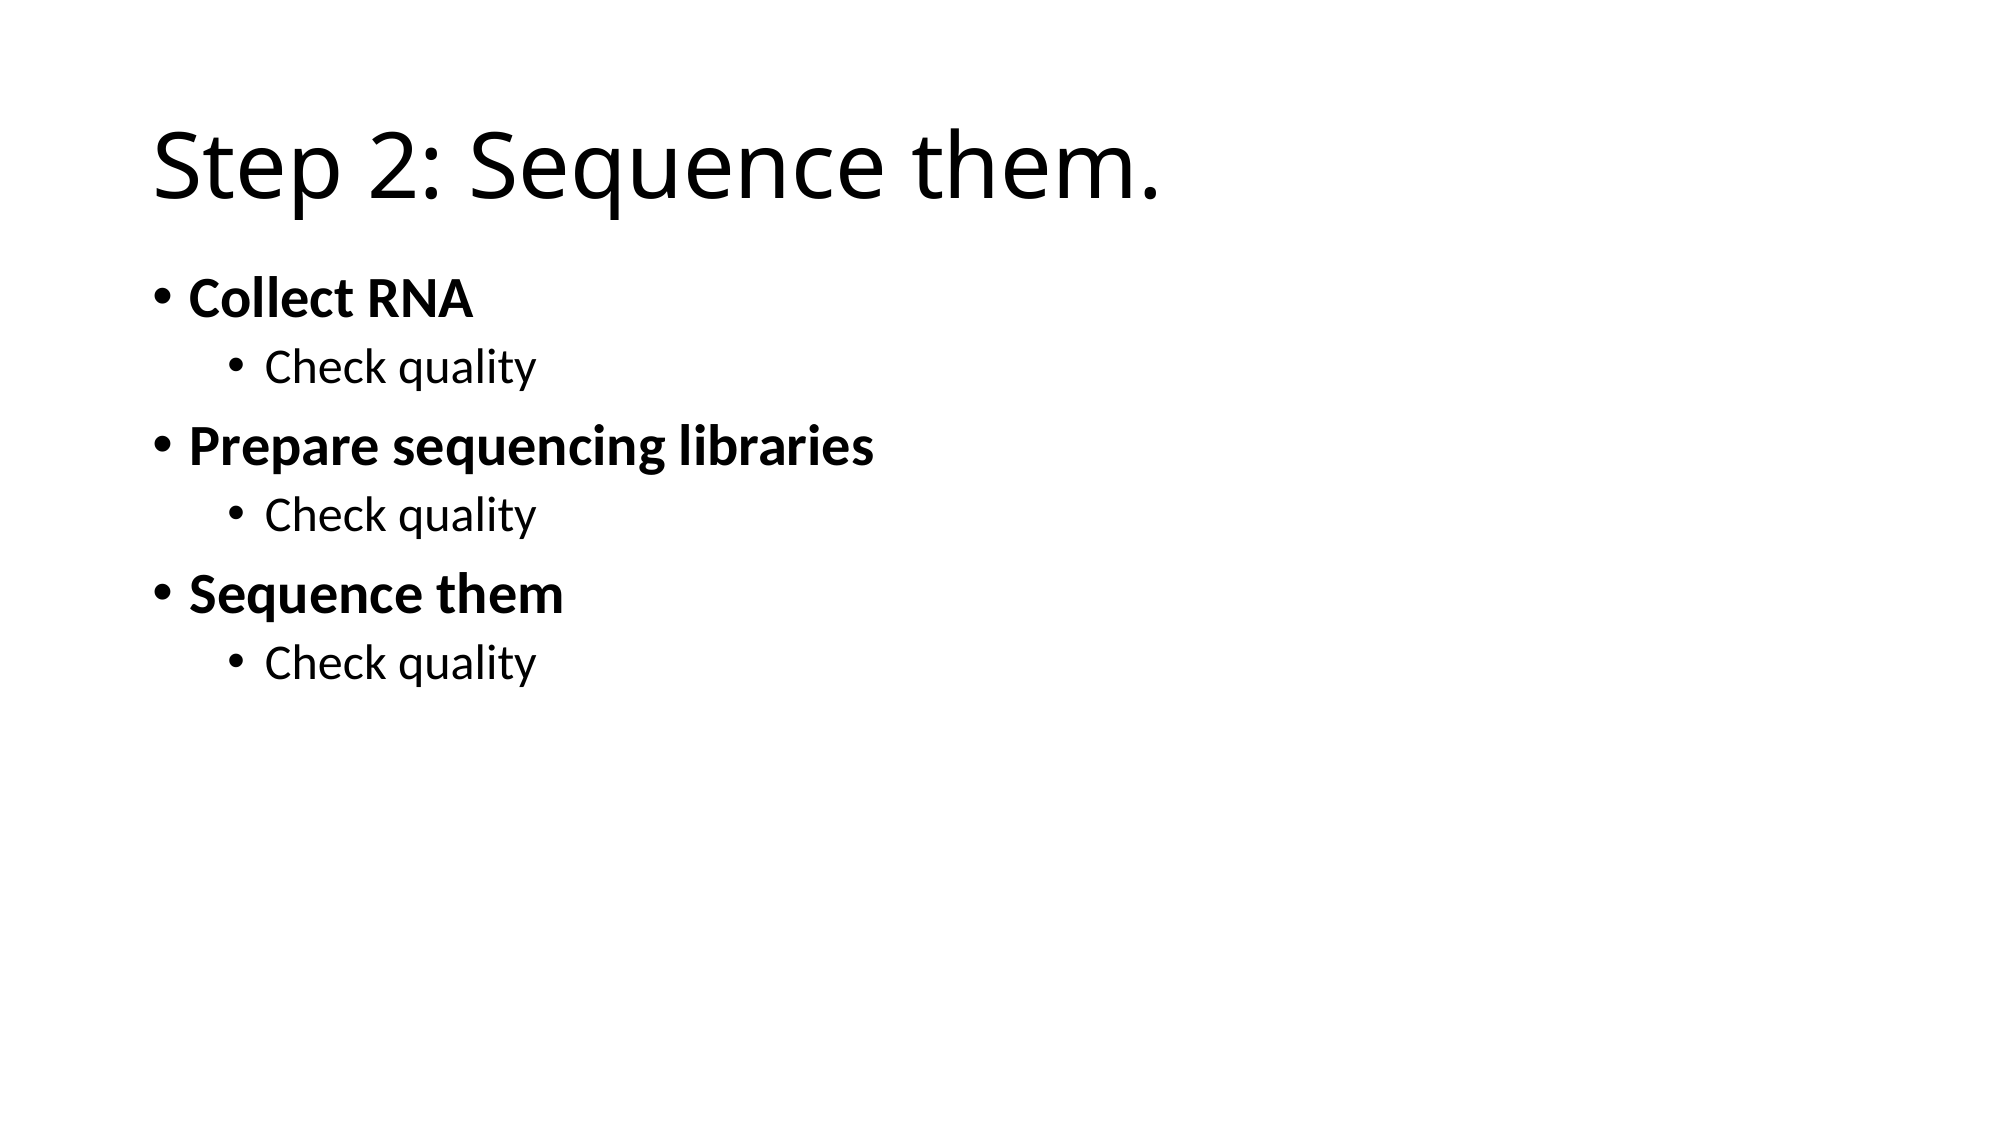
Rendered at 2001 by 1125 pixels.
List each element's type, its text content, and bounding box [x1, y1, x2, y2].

title Step 2: Sequence them. [137, 59, 1863, 259]
list Collect RNA Check quality Prepare sequencing libraries Check quality Sequence them Check quality [137, 259, 1863, 1102]
